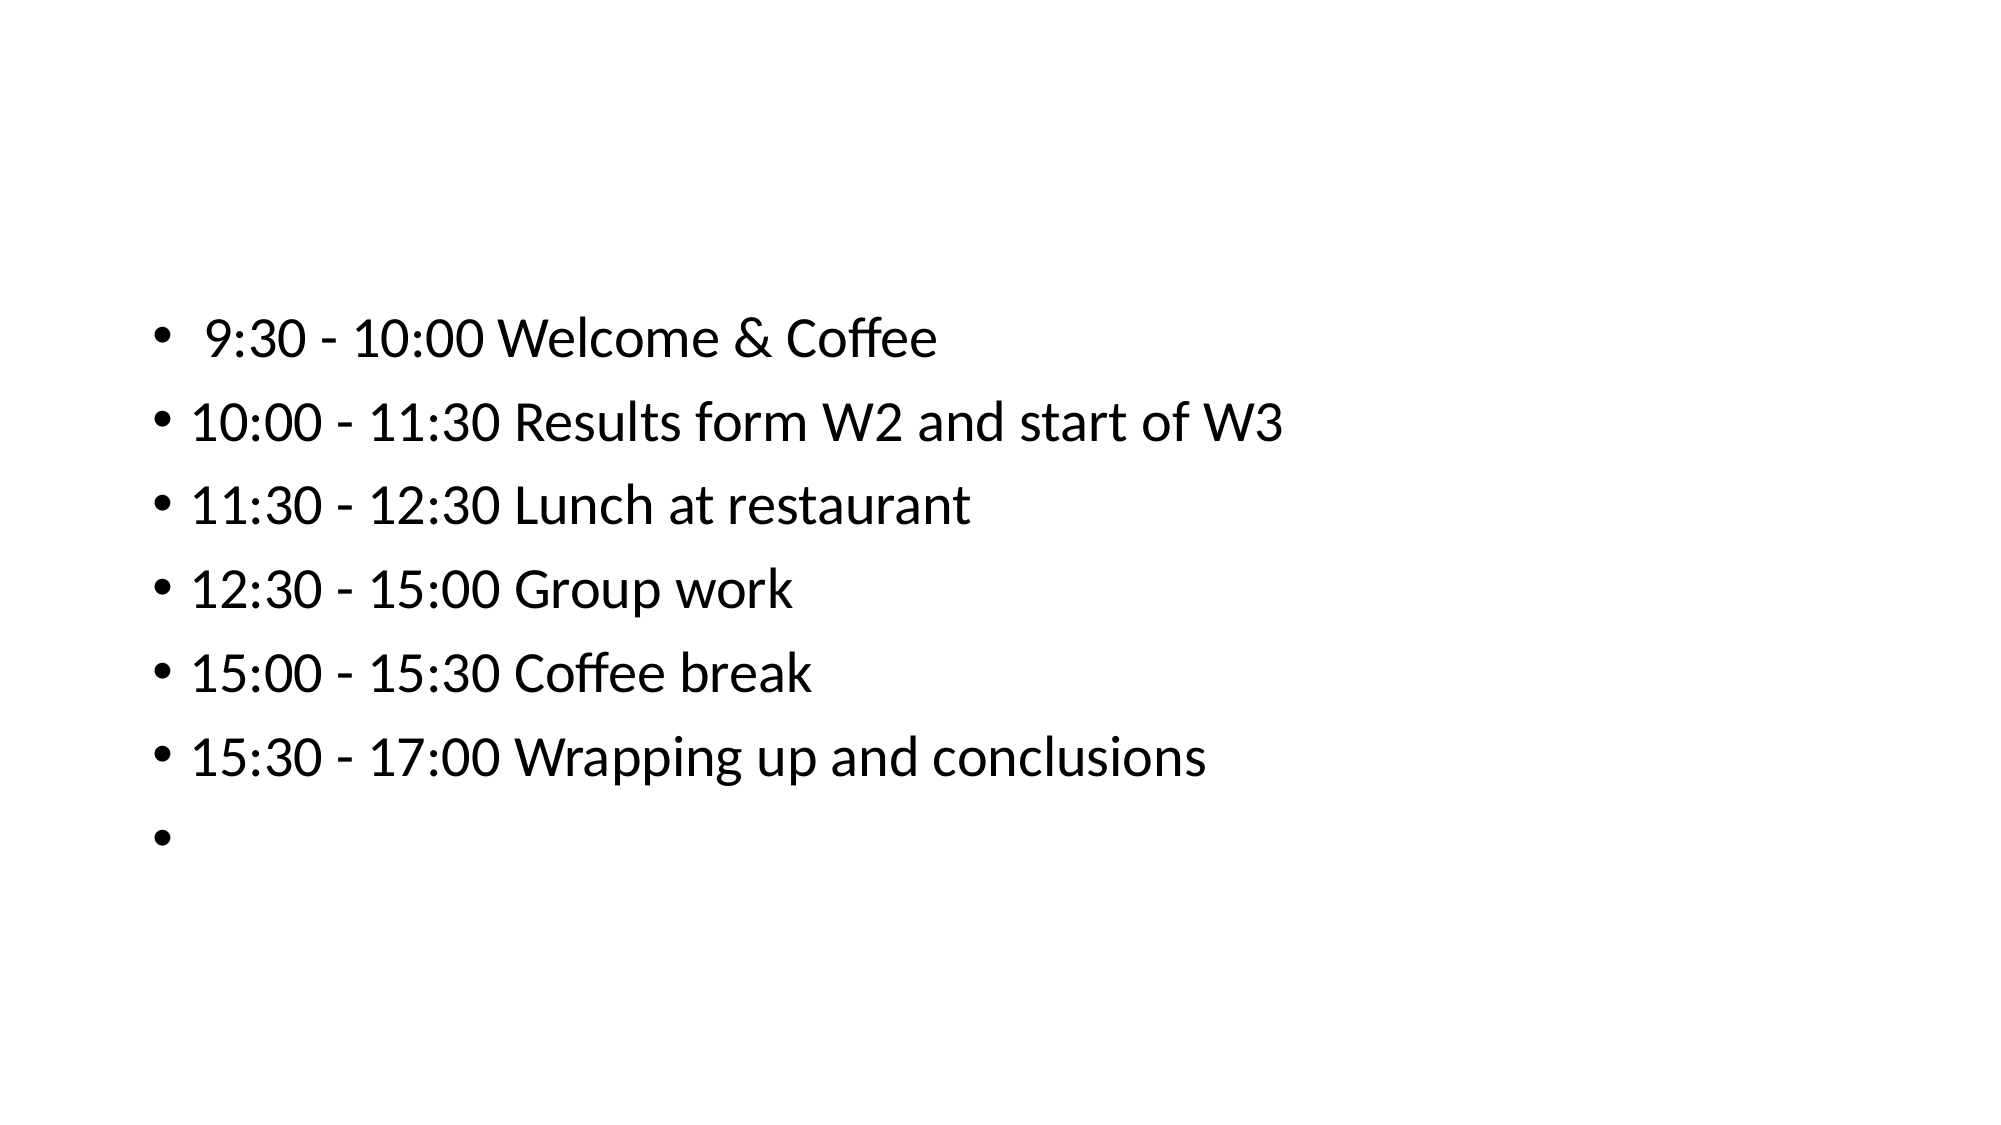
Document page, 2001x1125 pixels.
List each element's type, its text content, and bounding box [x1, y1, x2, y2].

list 9:30 - 10:00 Welcome & Coffee 10:00 - 11:30 Results form W2 and start of W3 11:30 - 12:30 Lunch at restaurant 12:30 - 15:00 Group work 15:00 - 15:30 Coffee break 15:30 - 17:00 Wrapping up and conclusions [137, 299, 1863, 1014]
